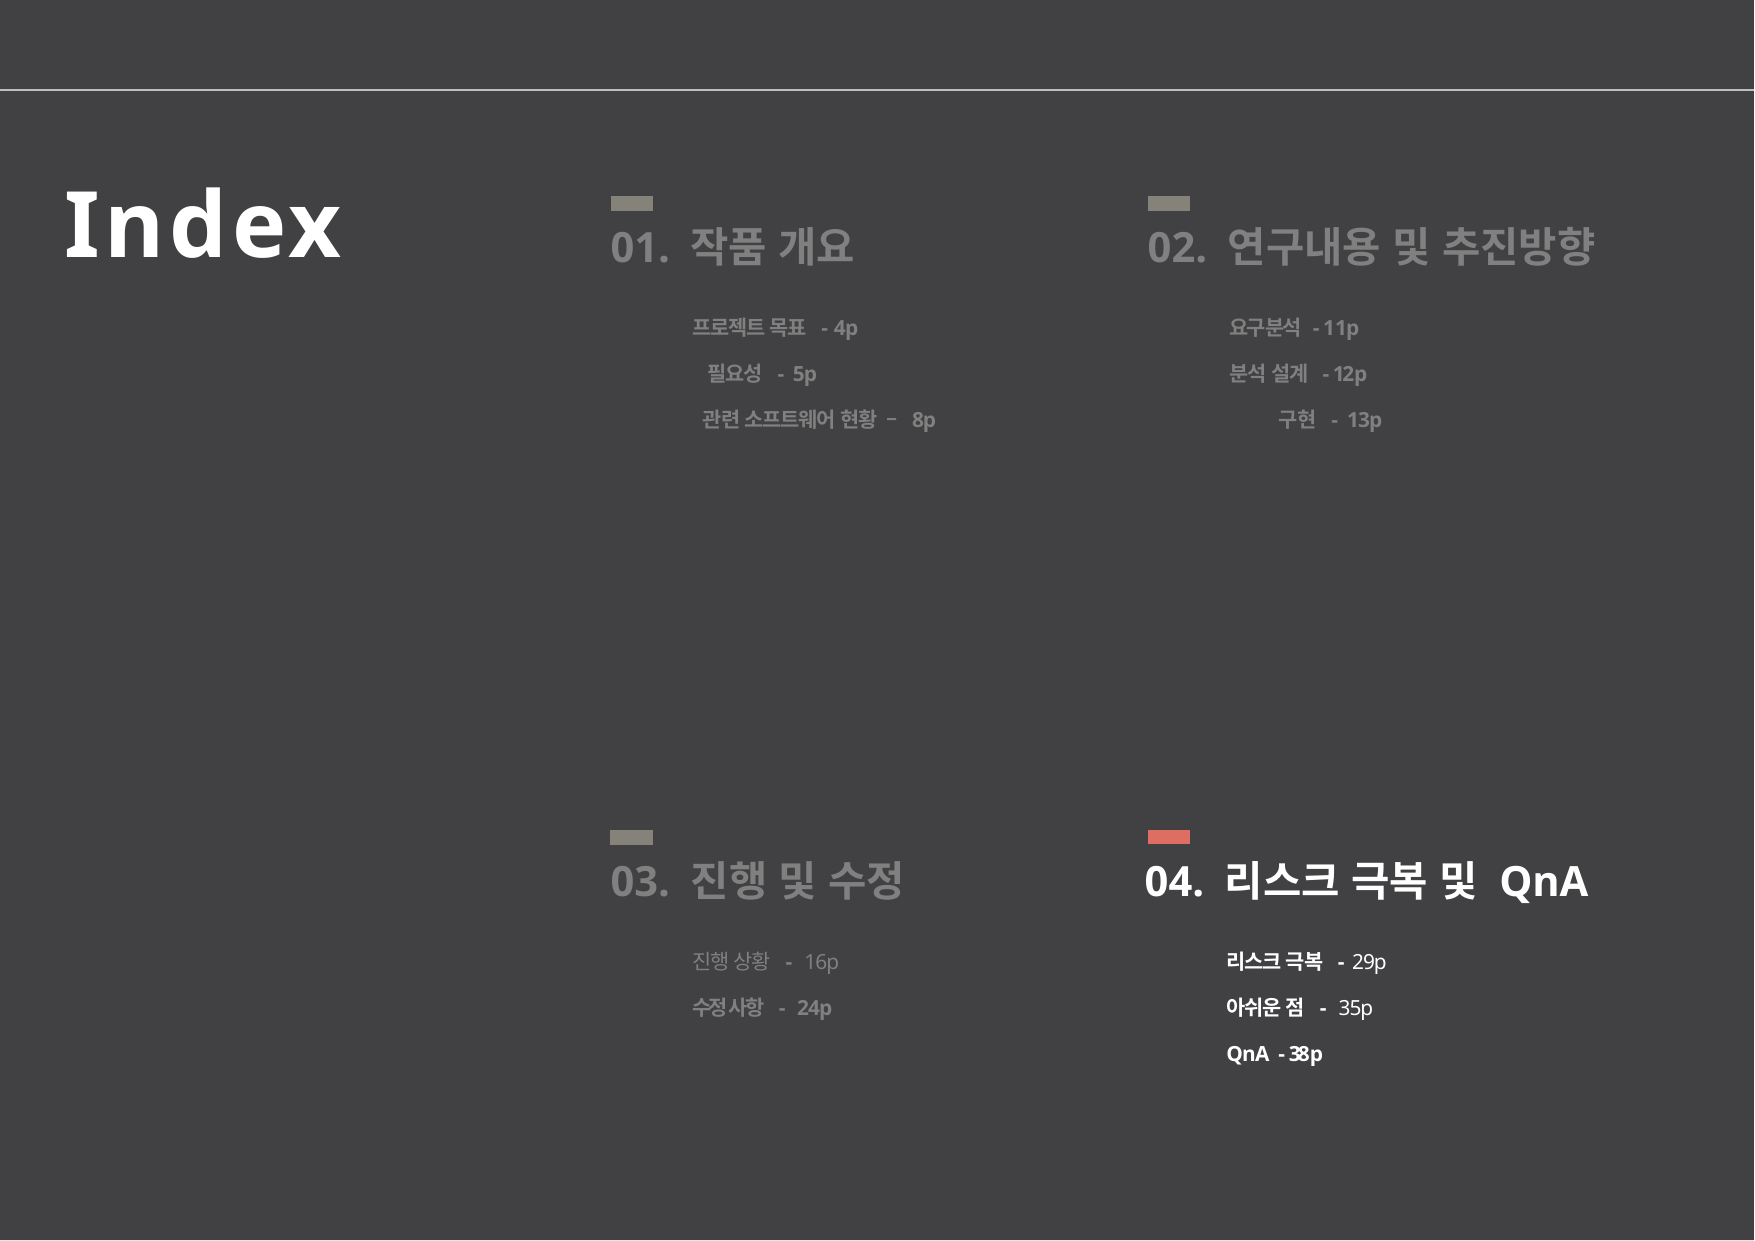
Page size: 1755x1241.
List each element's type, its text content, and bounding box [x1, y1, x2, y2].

text_box 02. 연구내용 및 추진방향 요구 분석 - 11p 분석 설계 - 12p 구현 - 13p [1145, 218, 1640, 432]
text_box 04. 리스크 극복 및 QnA 리스크 극복 - 29p 아쉬운 점 - 35p QnA - 38p [1142, 850, 1643, 1066]
title Index [62, 164, 450, 374]
text_box 01. 작품 개요 프로젝트 목표 - 4p 필요성 - 5p 관련 소프트웨어 현황 – 8p [608, 218, 1015, 432]
text_box 03. 진행 및 수정 진행 상황 - 16p 수정 사항 - 24p [608, 850, 1109, 1020]
